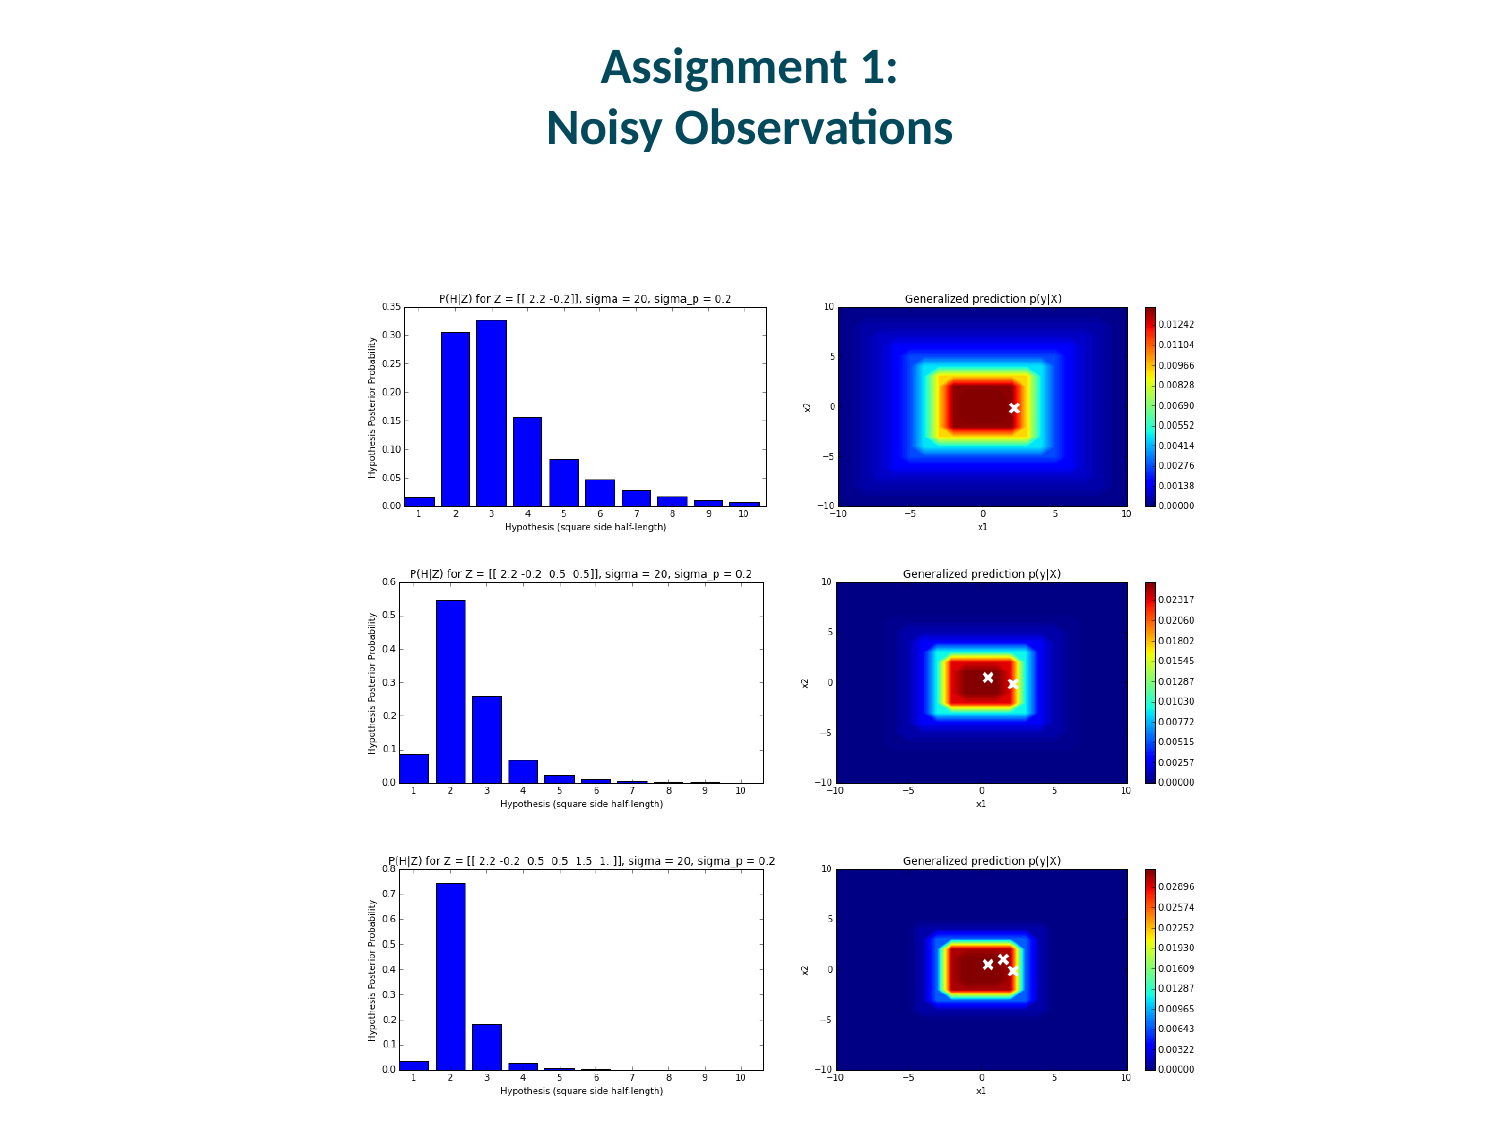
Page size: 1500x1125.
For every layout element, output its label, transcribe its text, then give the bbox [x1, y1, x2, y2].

picture [362, 849, 1201, 1102]
picture [362, 562, 1201, 815]
picture [362, 287, 1201, 538]
title Assignment 1: Noisy Observations [75, 24, 1425, 163]
